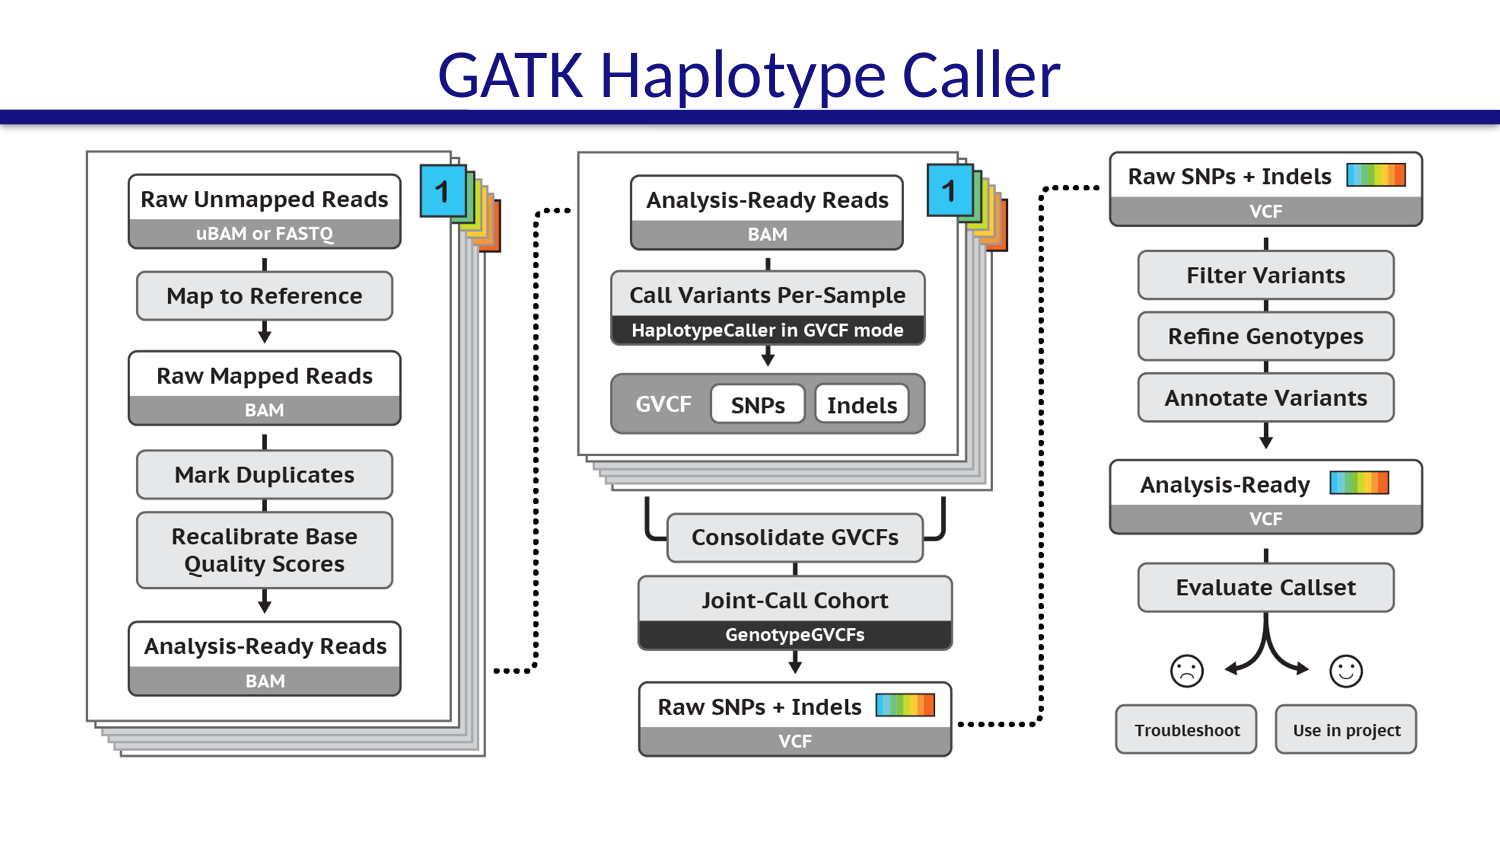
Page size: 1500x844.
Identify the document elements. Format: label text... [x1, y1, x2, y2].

picture [74, 140, 1436, 767]
title GATK Haplotype Caller [75, 0, 1425, 139]
